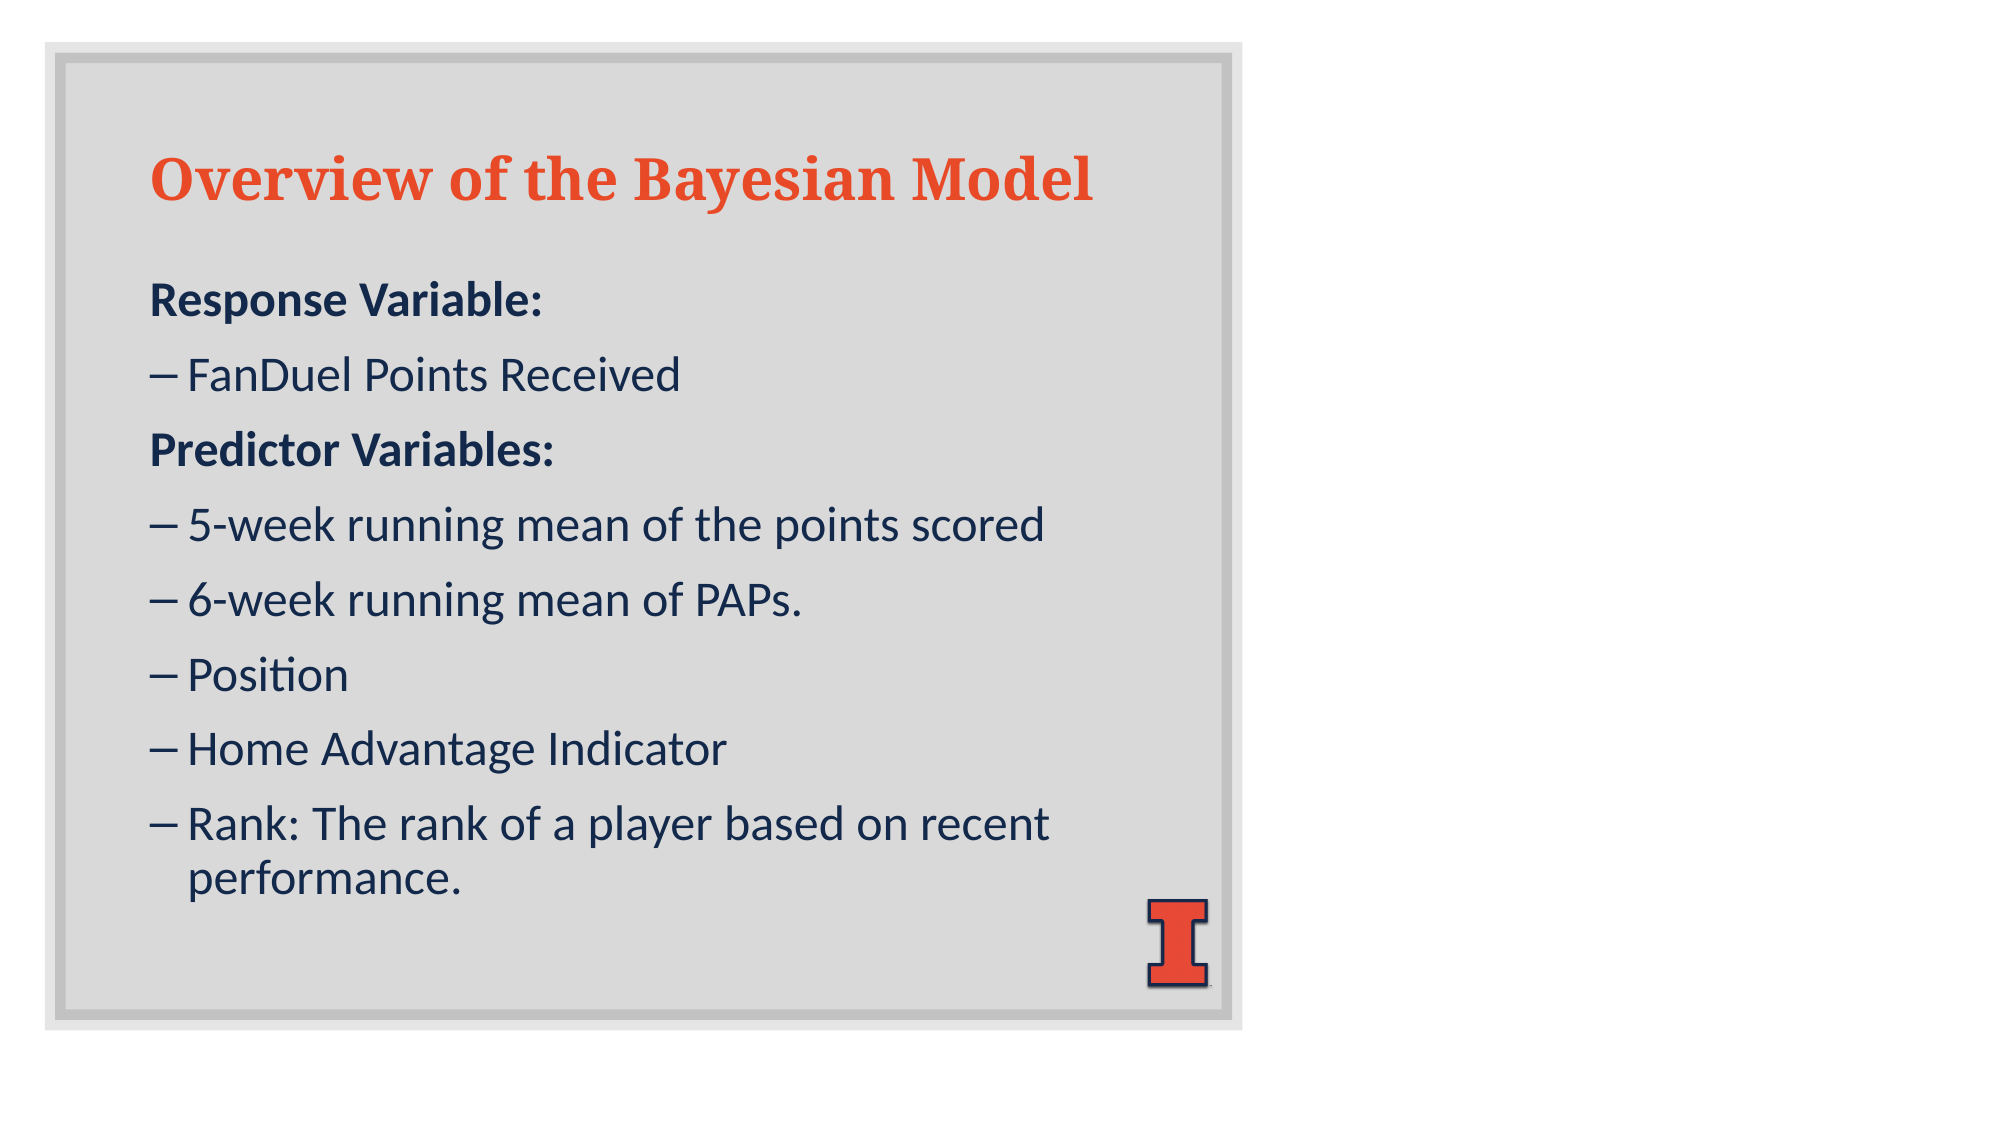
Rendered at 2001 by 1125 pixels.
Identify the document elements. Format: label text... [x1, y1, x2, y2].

list Response Variable: FanDuel Points Received Predictor Variables: 5-week running mean of the points scored 6-week running mean of PAPs. Position Home Advantage Indicator Rank: The rank of a player based on recent performance. [134, 266, 1201, 979]
title Overview of the Bayesian Model [134, 97, 1201, 266]
picture [1127, 893, 1227, 992]
text_box [54, 52, 1233, 1021]
